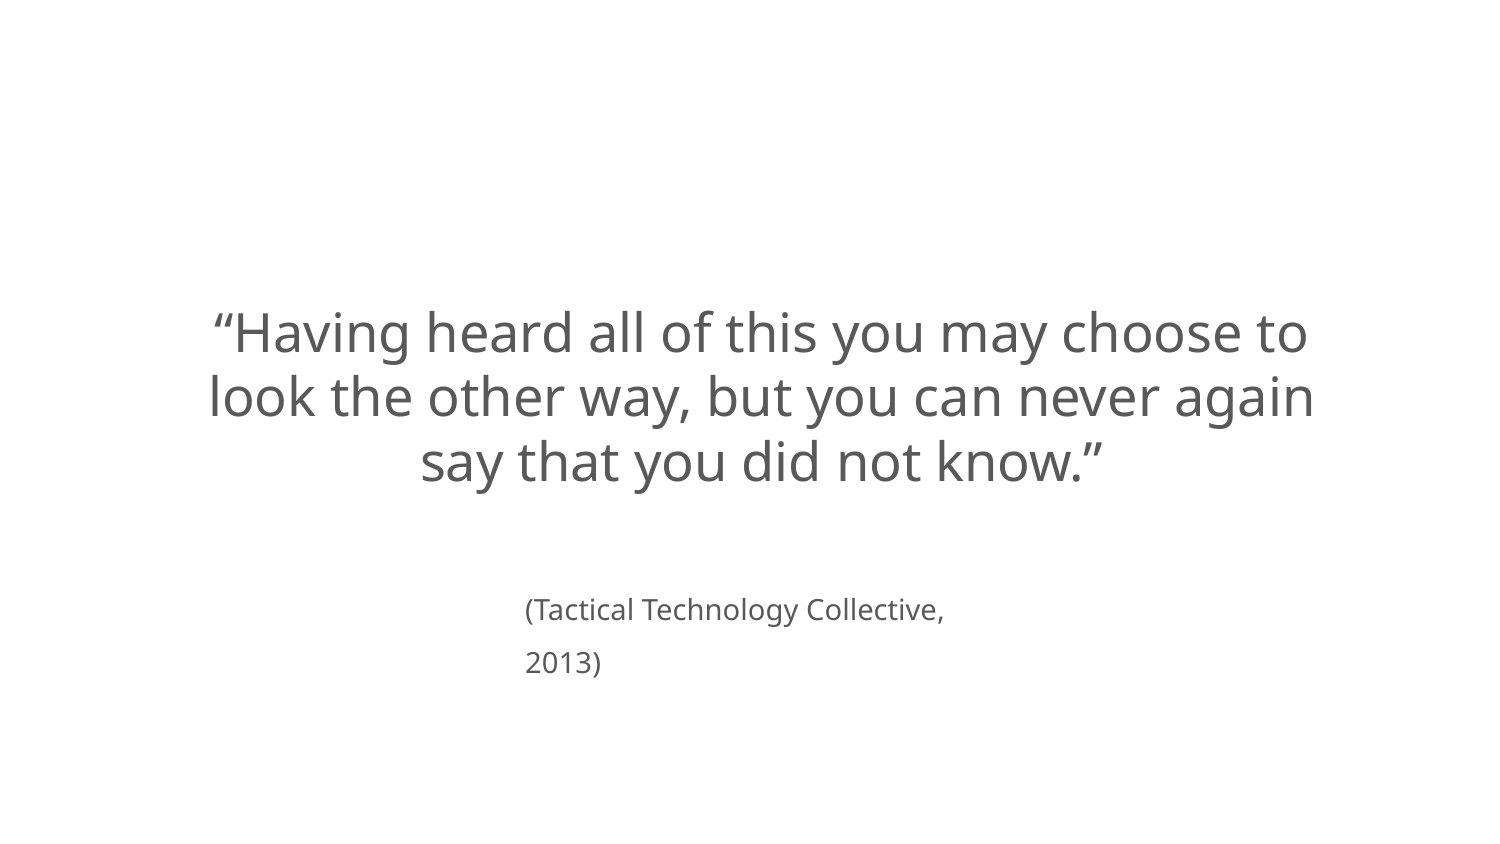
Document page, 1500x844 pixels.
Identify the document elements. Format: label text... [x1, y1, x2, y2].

title “Having heard all of this you may choose to look the other way, but you can never again say that you did not know.” [156, 282, 1367, 511]
text_box (Tactical Technology Collective, 2013) [510, 558, 990, 694]
